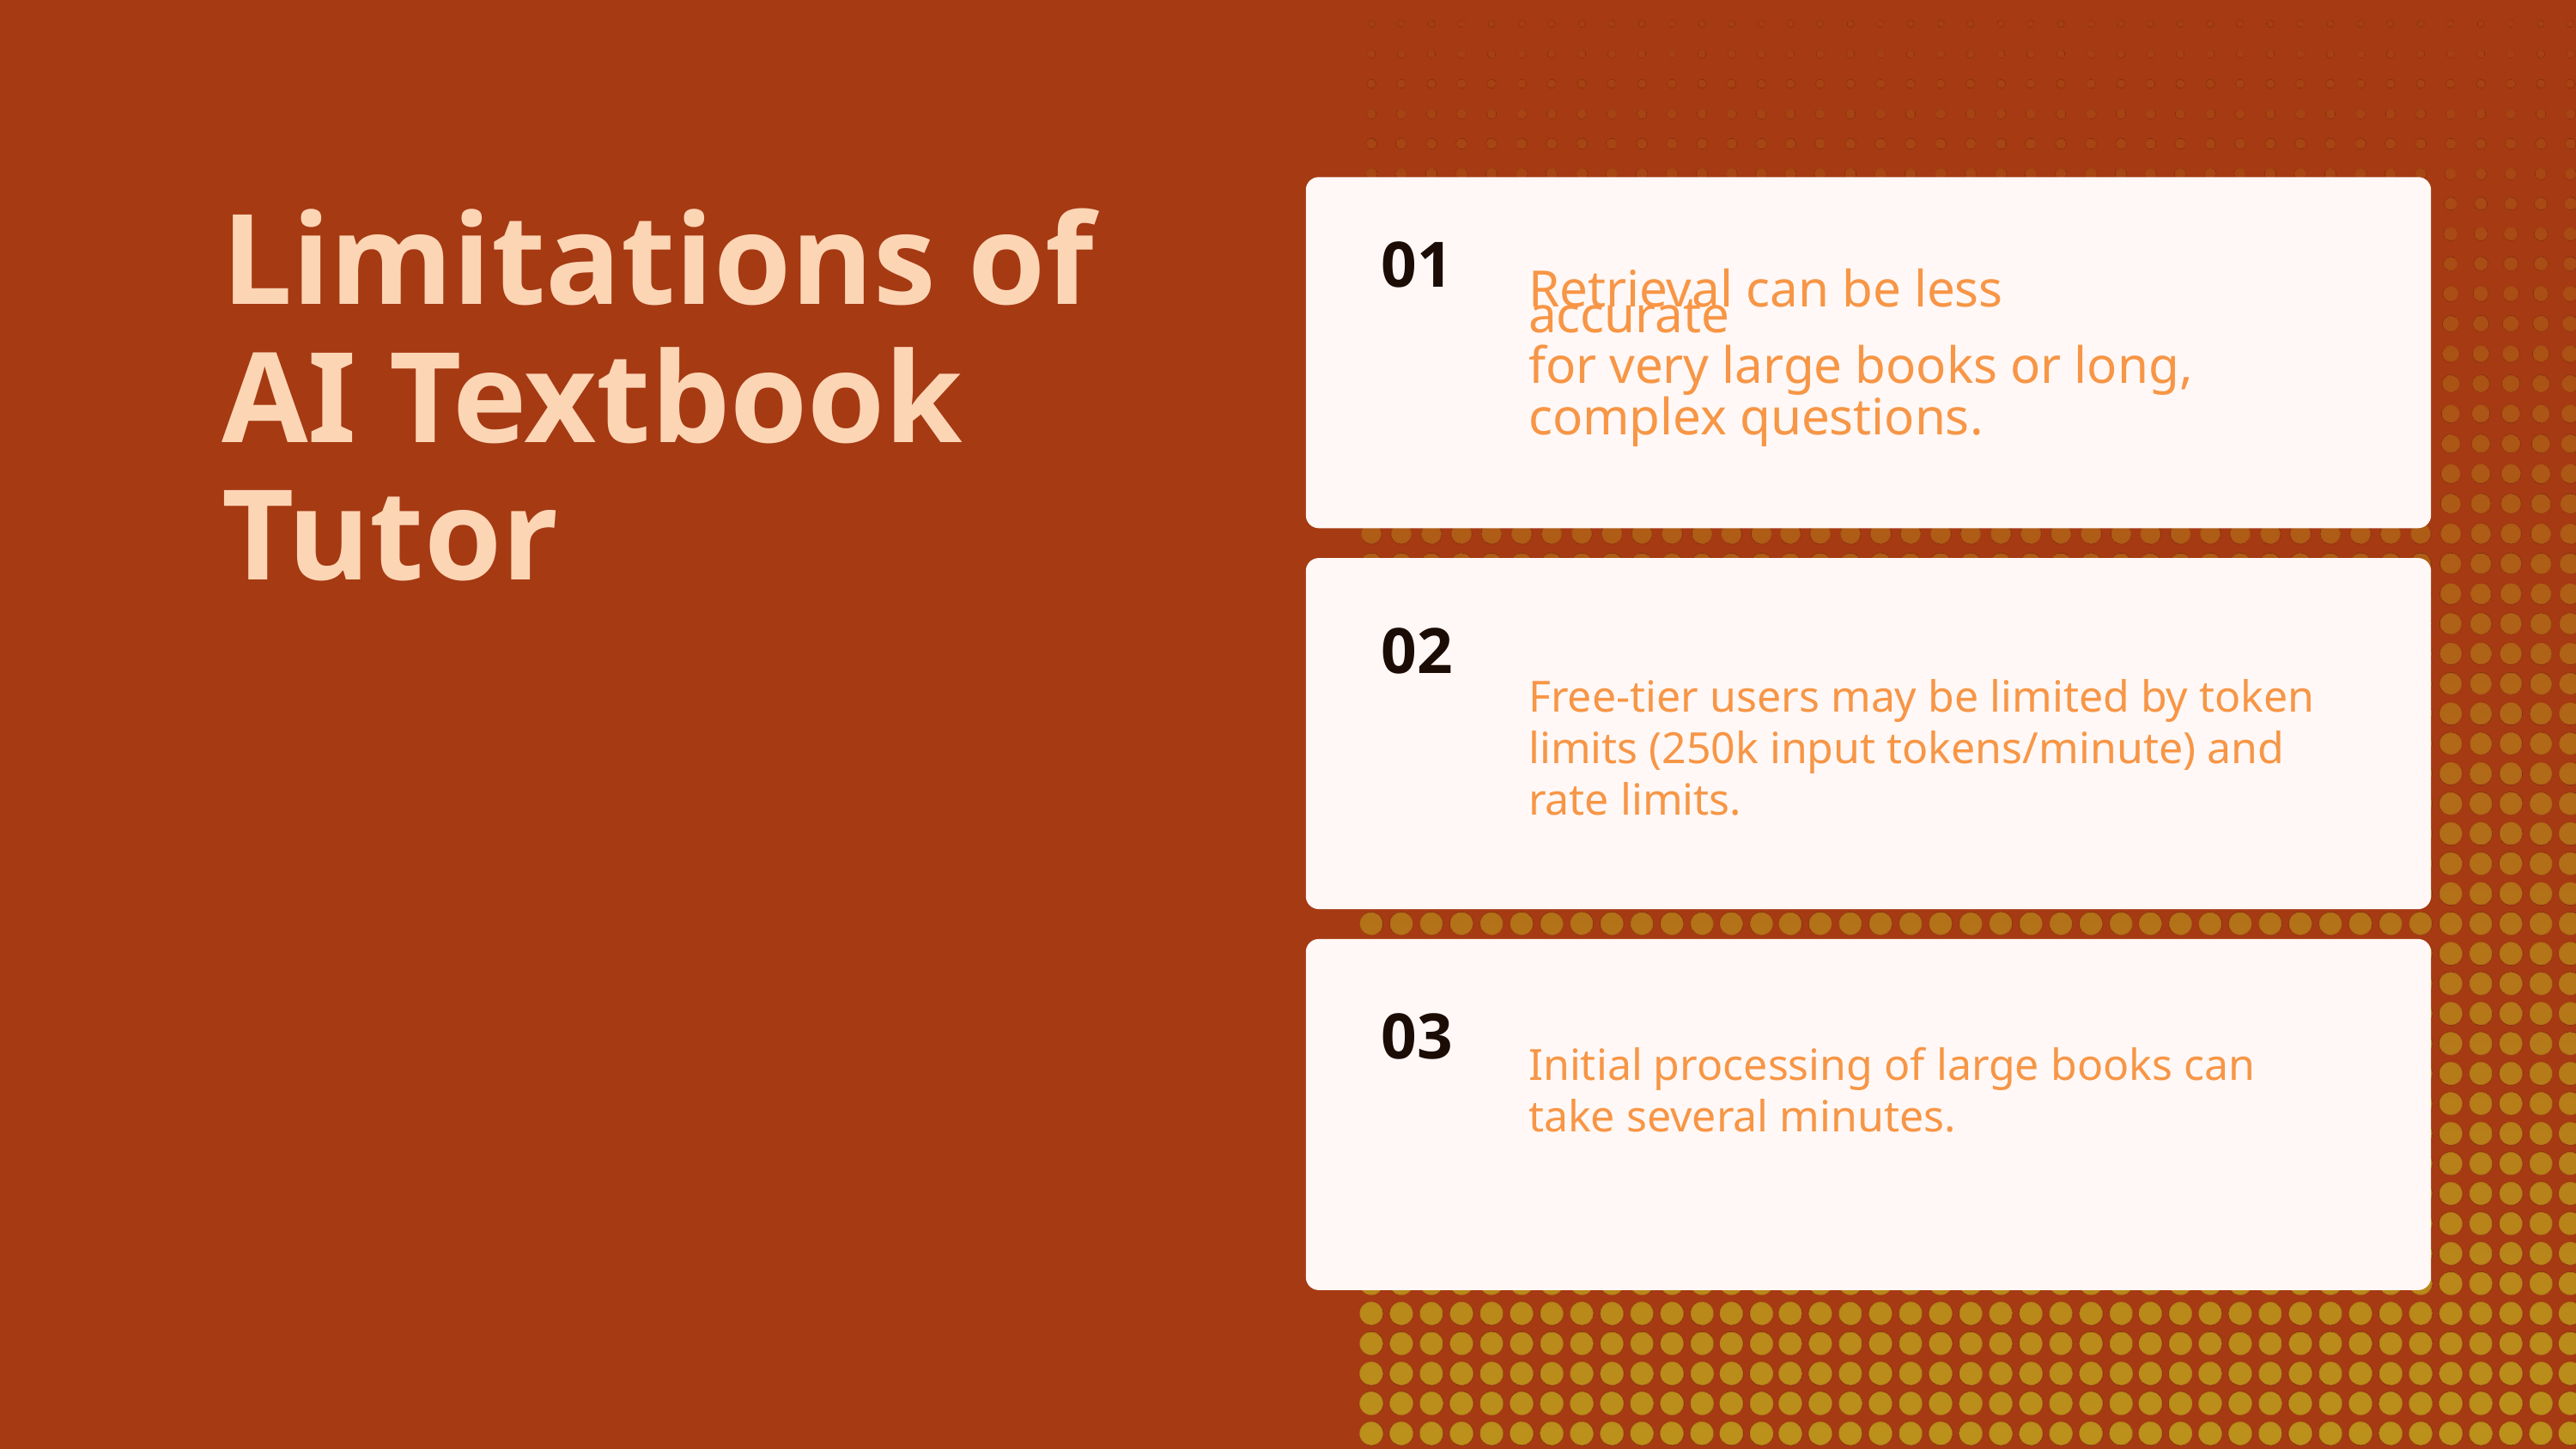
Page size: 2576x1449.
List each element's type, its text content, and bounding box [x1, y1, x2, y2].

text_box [1526, 230, 2352, 385]
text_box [1305, 938, 2432, 1291]
text_box Limitations of AI Textbook Tutor [222, 191, 1143, 606]
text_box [1358, 0, 2576, 1449]
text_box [1526, 1003, 2352, 1158]
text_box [1526, 616, 2352, 836]
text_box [1305, 557, 2432, 910]
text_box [1305, 177, 2432, 529]
